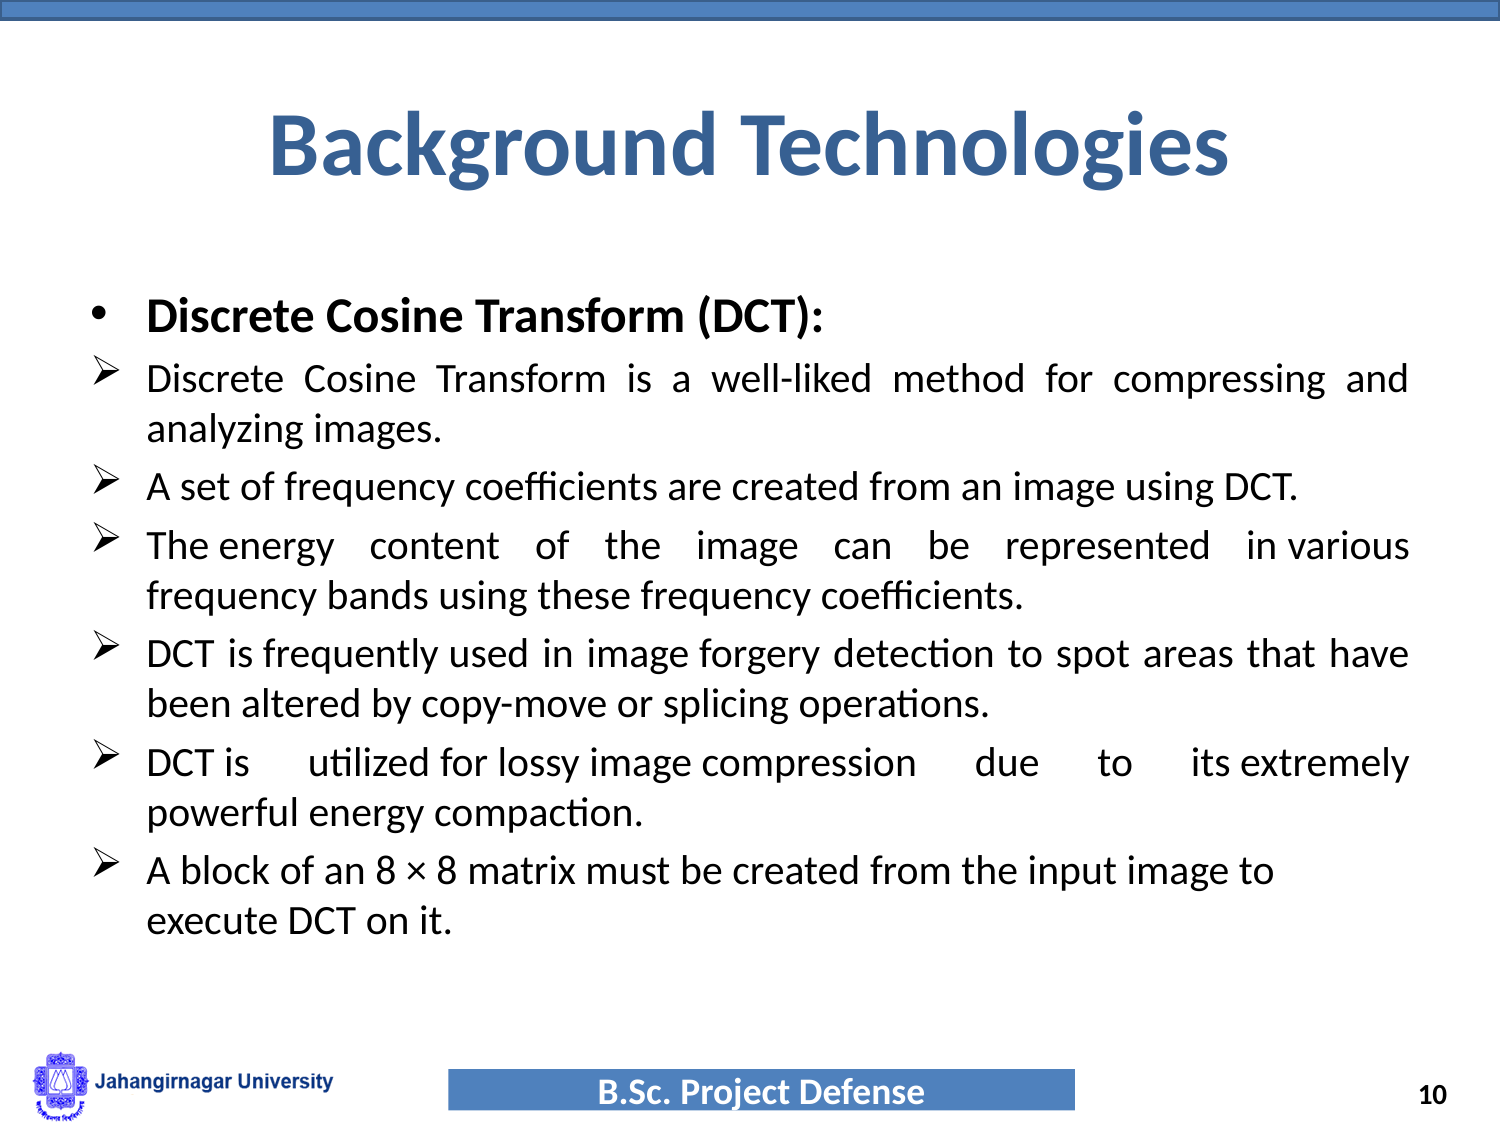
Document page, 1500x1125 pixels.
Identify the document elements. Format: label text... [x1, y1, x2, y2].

slide_number 10 [1112, 1062, 1463, 1123]
list Discrete Cosine Transform (DCT): Discrete Cosine Transform is a well-liked method for compressing and analyzing images. A set of frequency coefficients are created from an image using DCT. The energy content of the image can be represented in various frequency bands using these frequency coefficients. DCT is frequently used in image forgery detection to spot areas that have been altered by copy-move or splicing operations. DCT is utilized for lossy image compression due to its extremely powerful energy compaction. A block of an 8 × 8 matrix must be created from the input image to execute DCT on it. [75, 275, 1425, 966]
picture [15, 1040, 338, 1123]
title Background Technologies [75, 45, 1425, 233]
